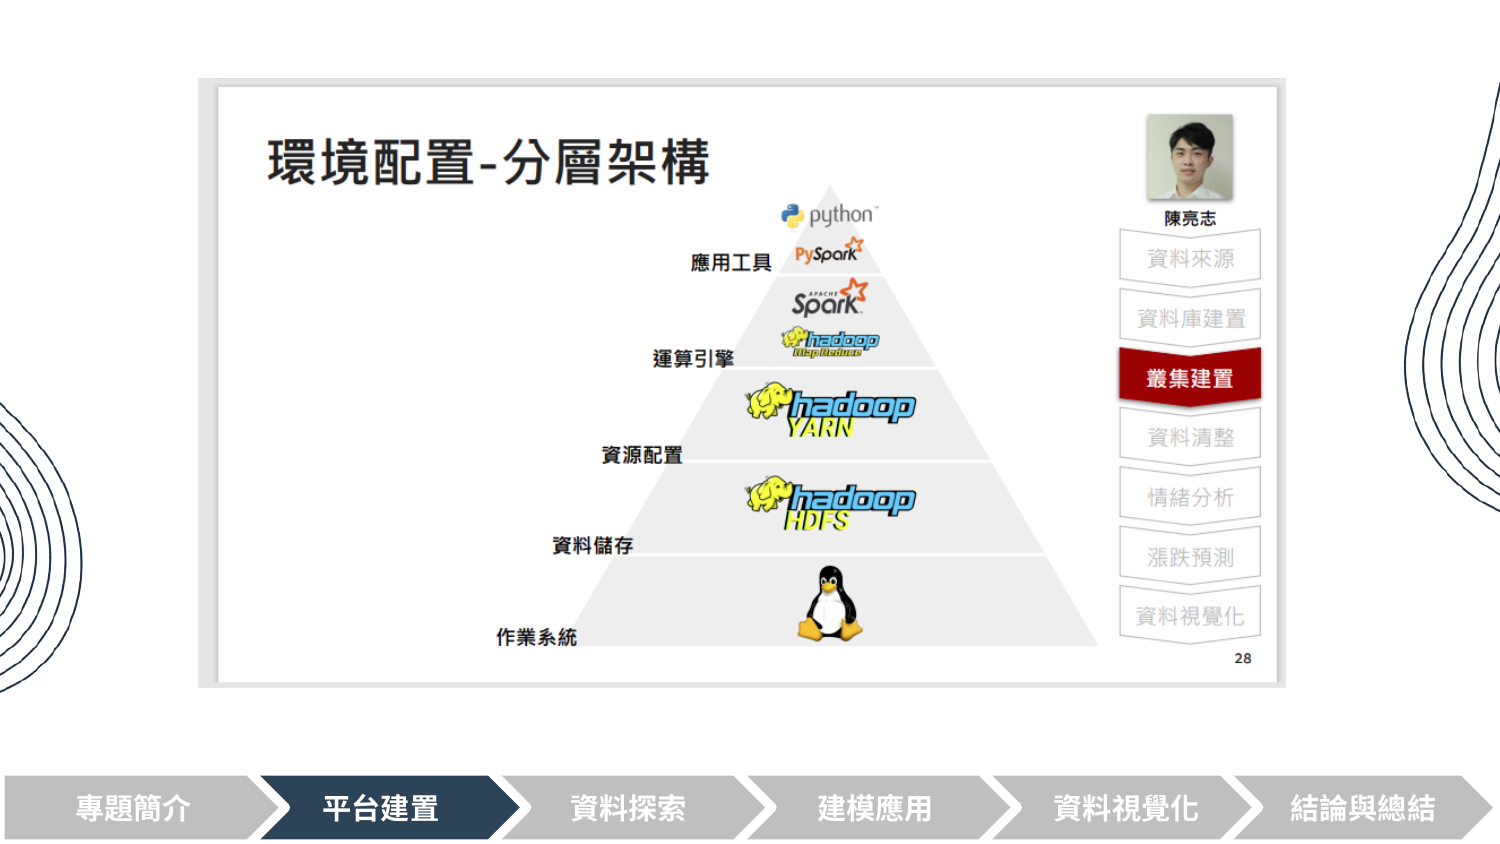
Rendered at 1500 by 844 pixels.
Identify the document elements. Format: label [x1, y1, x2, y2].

text_box [0, 770, 1500, 844]
picture [197, 0, 1500, 689]
picture [0, 399, 149, 701]
